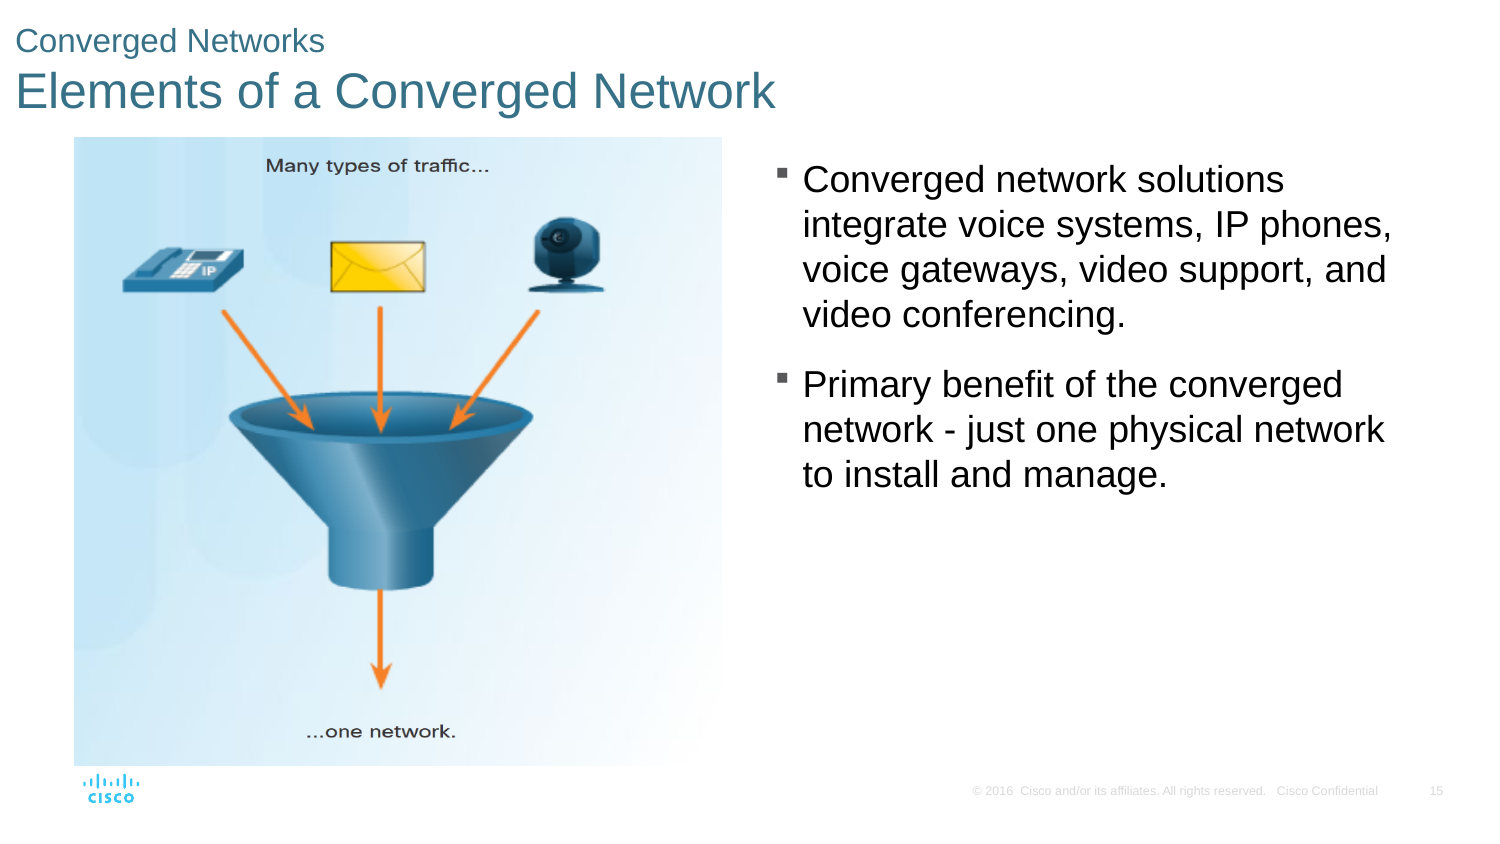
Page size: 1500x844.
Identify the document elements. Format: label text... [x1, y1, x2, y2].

list Converged network solutions integrate voice systems, IP phones, voice gateways, video support, and video conferencing. Primary benefit of the converged network - just one physical network to install and manage. [759, 147, 1436, 830]
picture [74, 137, 722, 766]
title Converged Networks Elements of a Converged Network [0, 6, 1500, 131]
